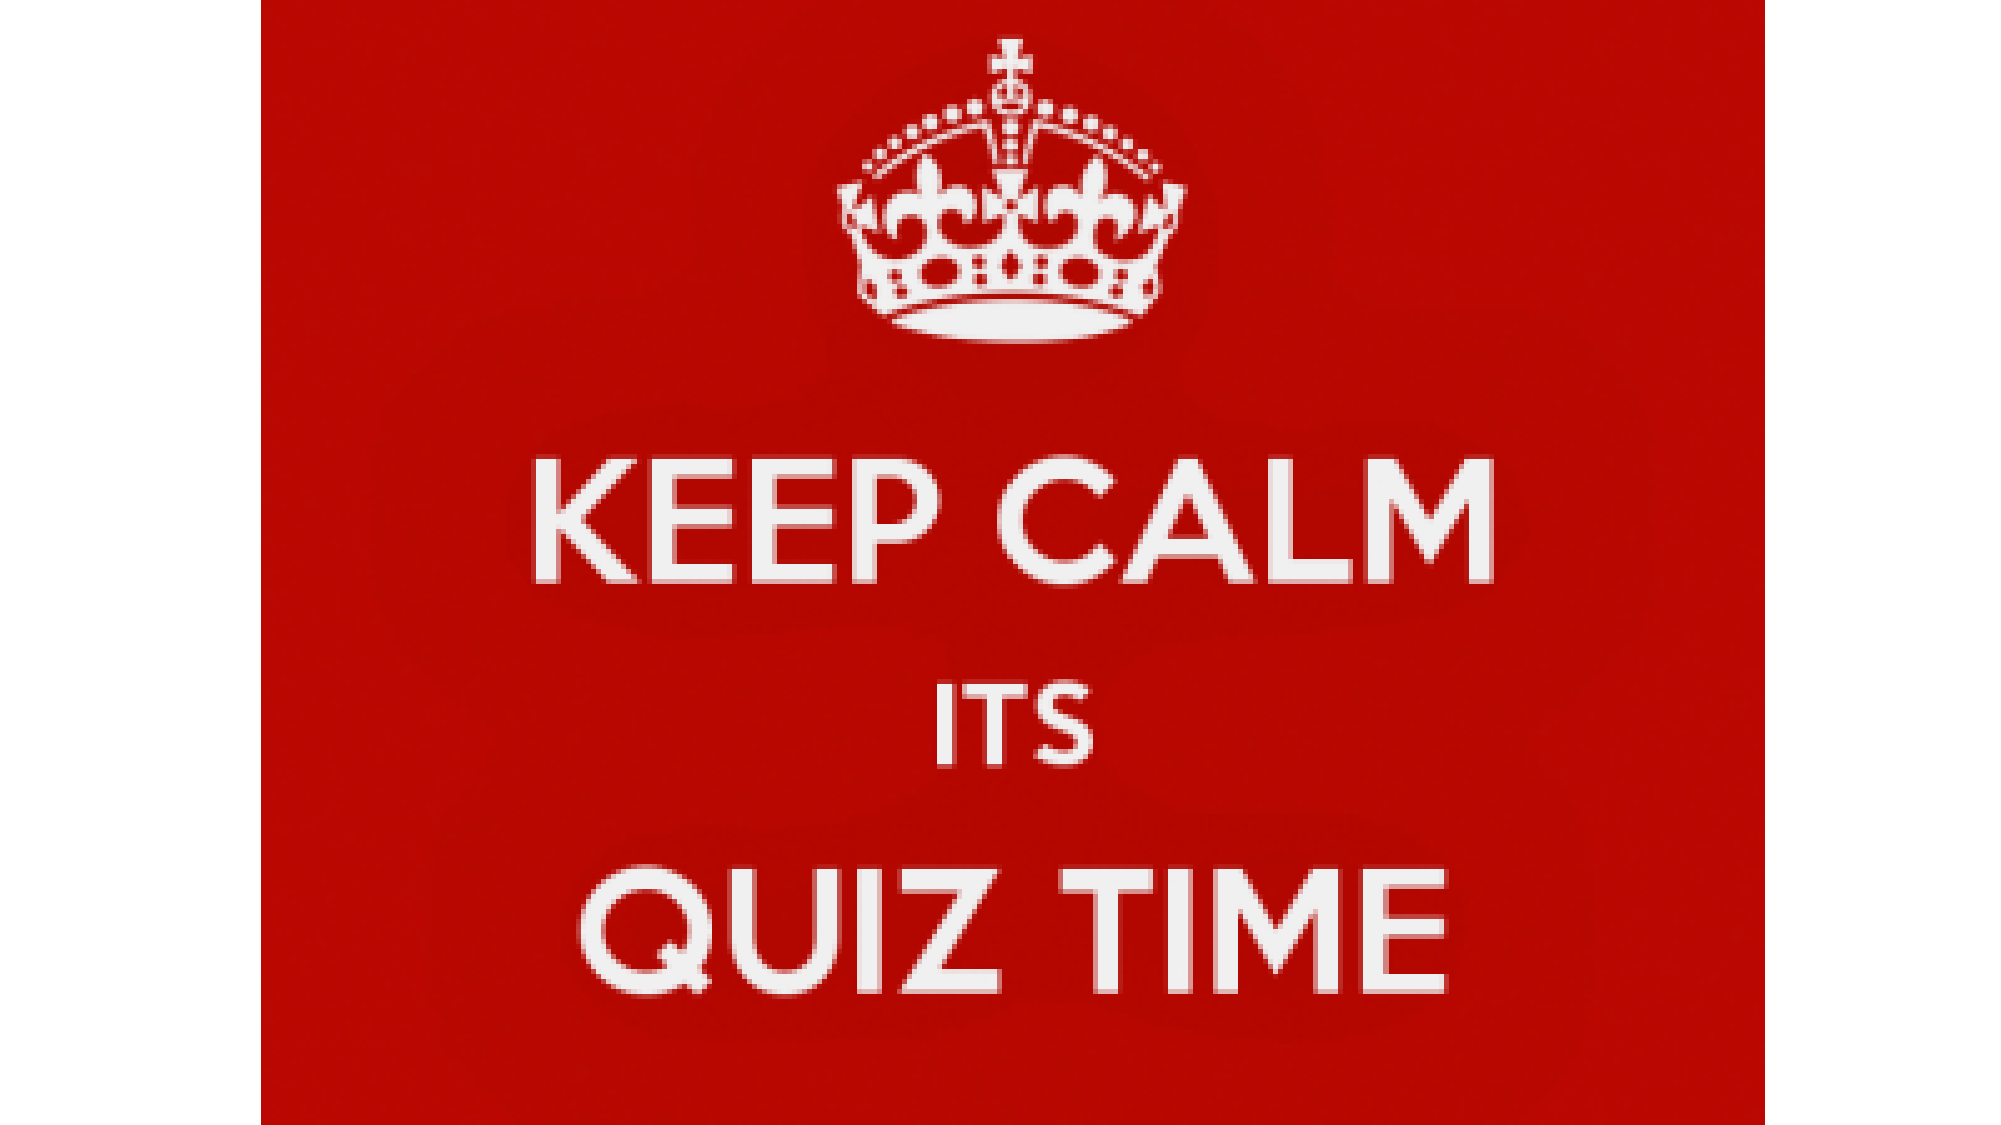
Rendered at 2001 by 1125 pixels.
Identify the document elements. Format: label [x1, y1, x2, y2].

list [260, 0, 1765, 1125]
